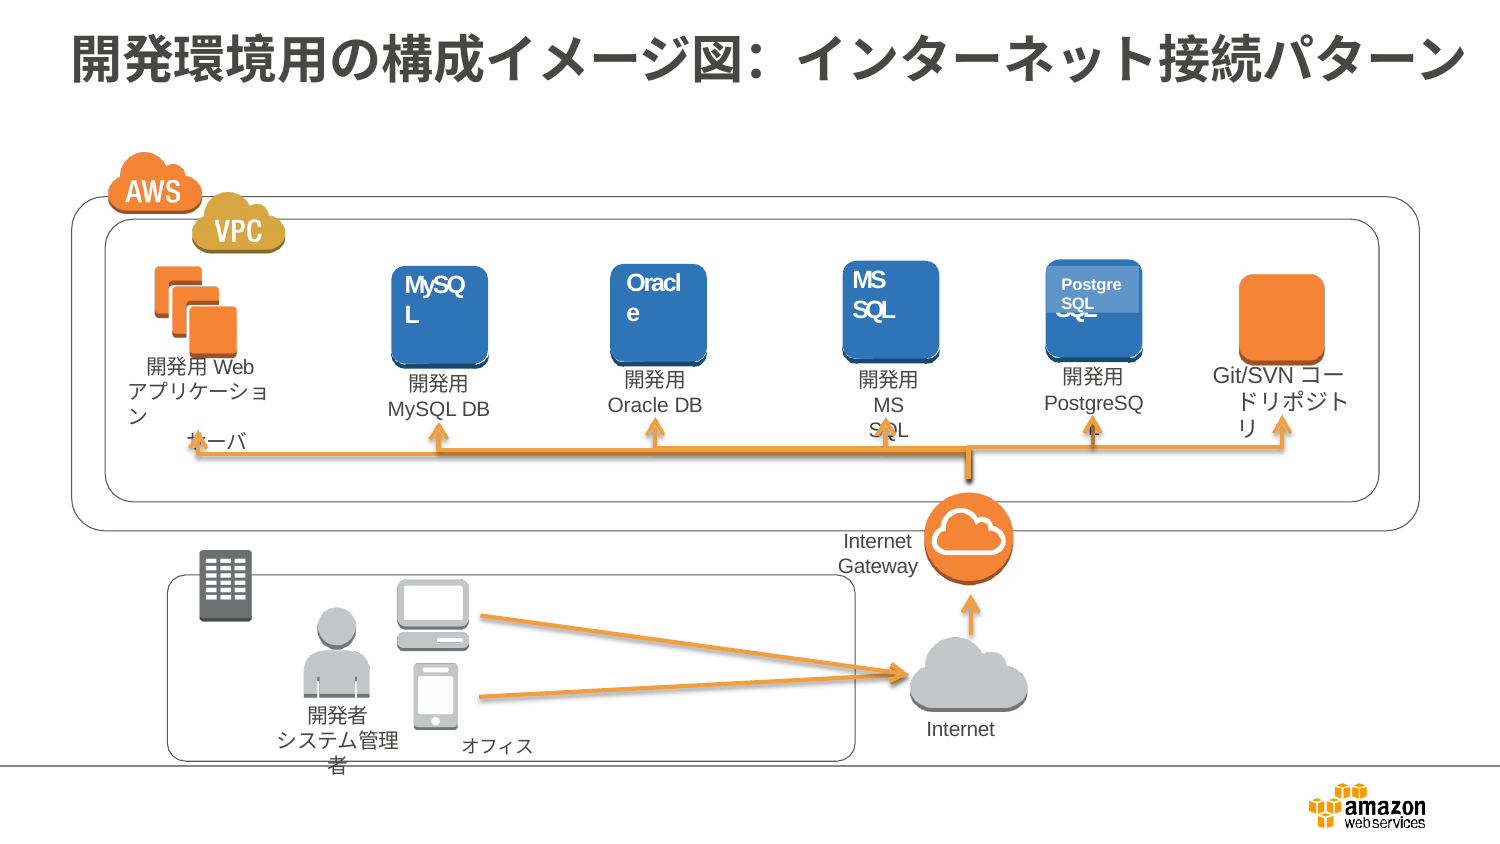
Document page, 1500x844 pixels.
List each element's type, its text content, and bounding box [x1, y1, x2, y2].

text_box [70, 133, 1421, 532]
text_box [1001, 607, 1029, 735]
picture [995, 490, 1029, 600]
text_box 開発者 システム管理者 [266, 770, 410, 778]
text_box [173, 395, 995, 742]
picture [1221, 258, 1343, 380]
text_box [1068, 393, 1117, 460]
picture [1309, 783, 1425, 828]
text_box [134, 251, 856, 763]
title 開発環境用の構成イメージ図：インターネット接続パターン [68, 24, 1479, 168]
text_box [414, 259, 1306, 490]
